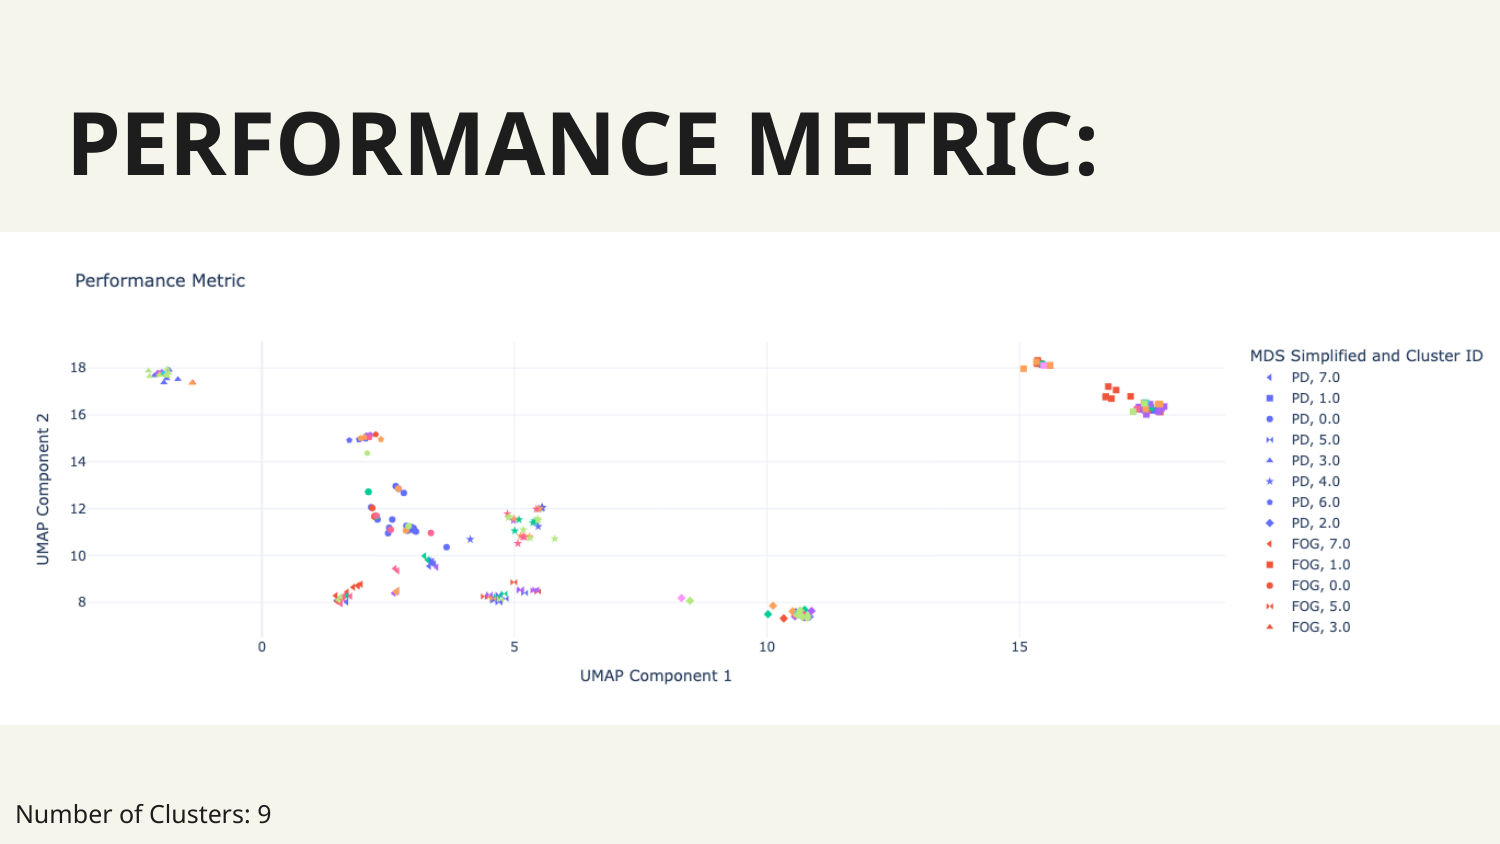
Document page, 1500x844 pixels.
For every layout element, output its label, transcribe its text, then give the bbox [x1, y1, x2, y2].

text_box Number of Clusters: 9 [0, 783, 493, 844]
picture [0, 231, 1500, 726]
title PERFORMANCE METRIC: [51, 72, 1449, 167]
